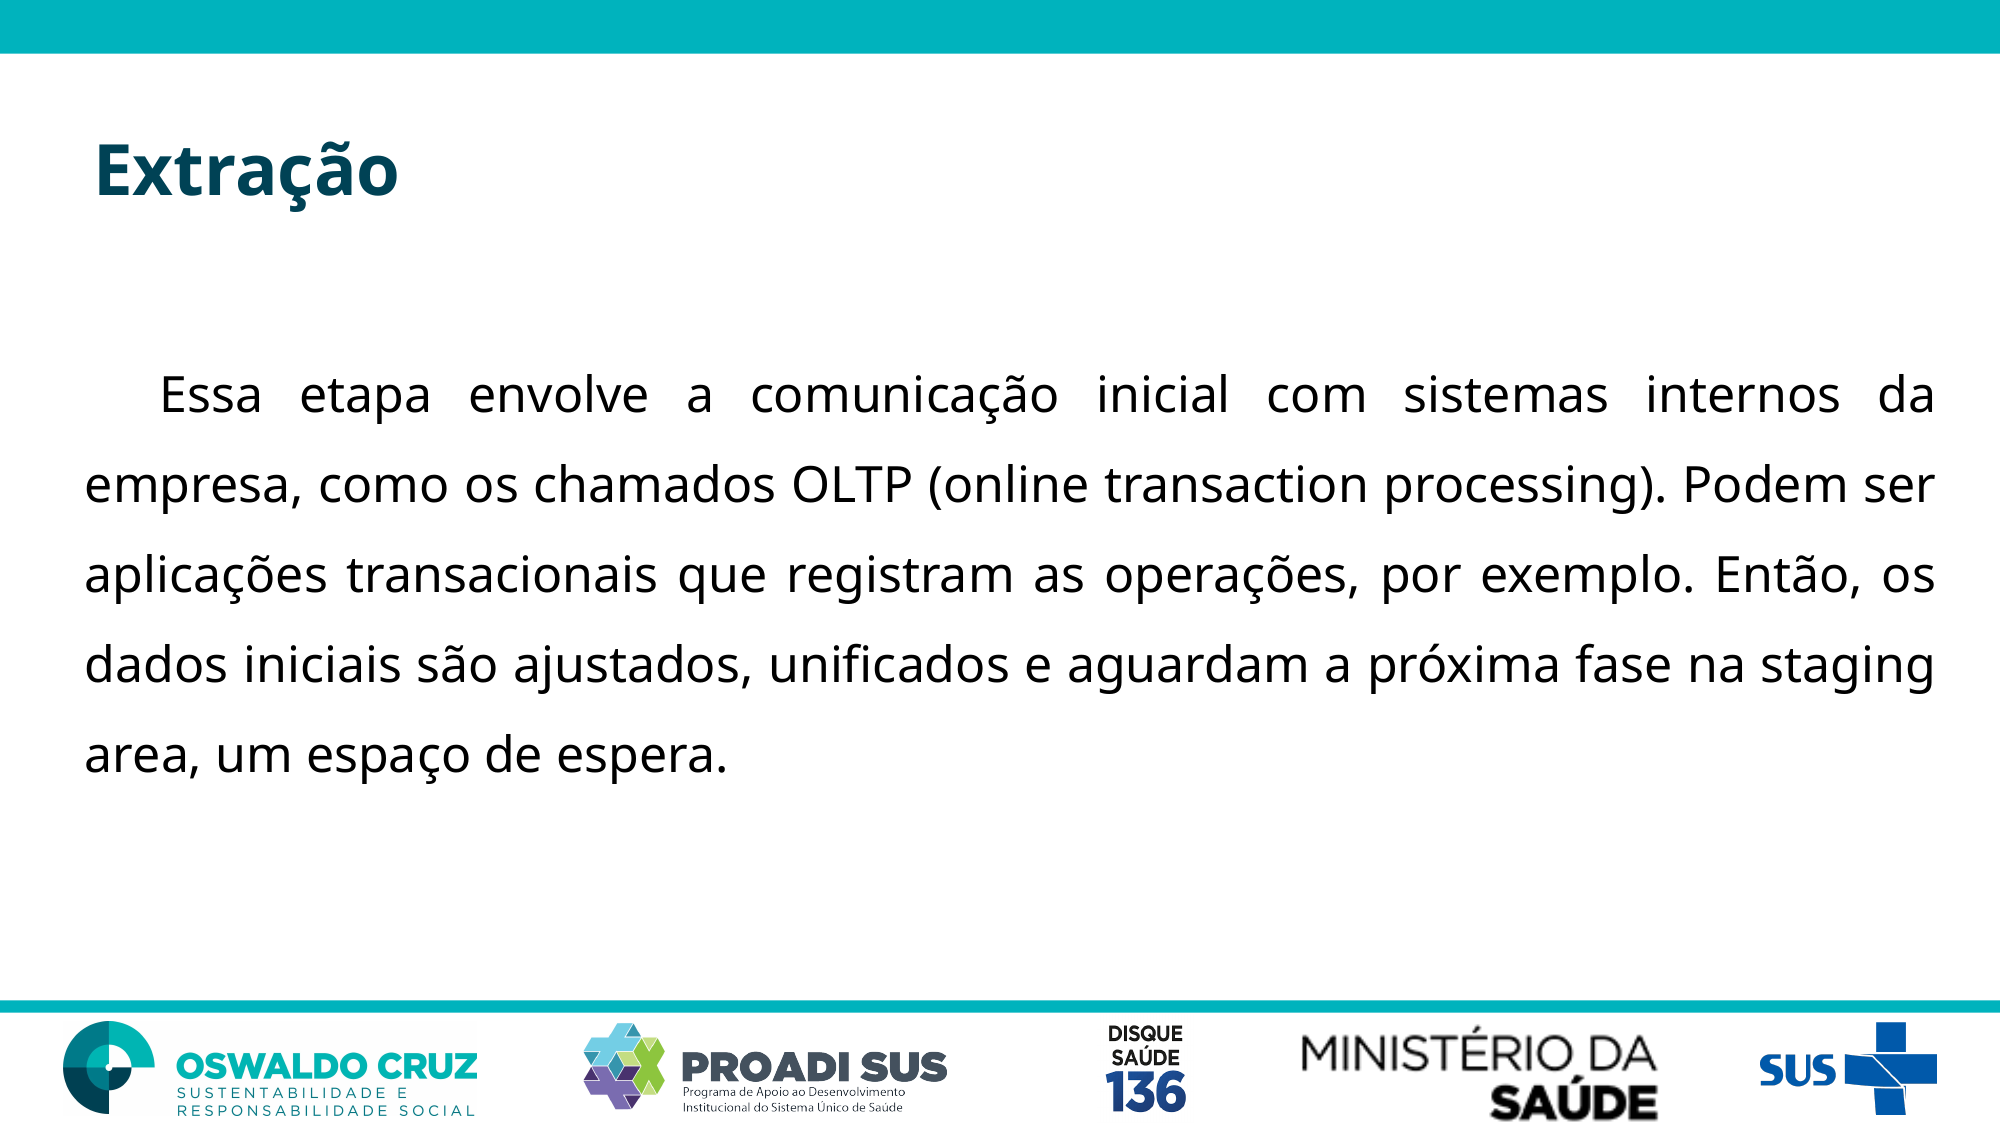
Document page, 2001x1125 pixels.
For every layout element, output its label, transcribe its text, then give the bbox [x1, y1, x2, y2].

subtitle Essa etapa envolve a comunicação inicial com sistemas internos da empresa, como os chamados OLTP (online transaction processing). Podem ser aplicações transacionais que registram as operações, por exemplo. Então, os dados iniciais são ajustados, unificados e aguardam a próxima fase na staging area, um espaço de espera. [84, 332, 1938, 969]
picture [1221, 1007, 1937, 1125]
picture [582, 1022, 947, 1115]
picture [1097, 1014, 1194, 1123]
picture [63, 1021, 477, 1116]
subtitle Extração [84, 88, 1938, 258]
